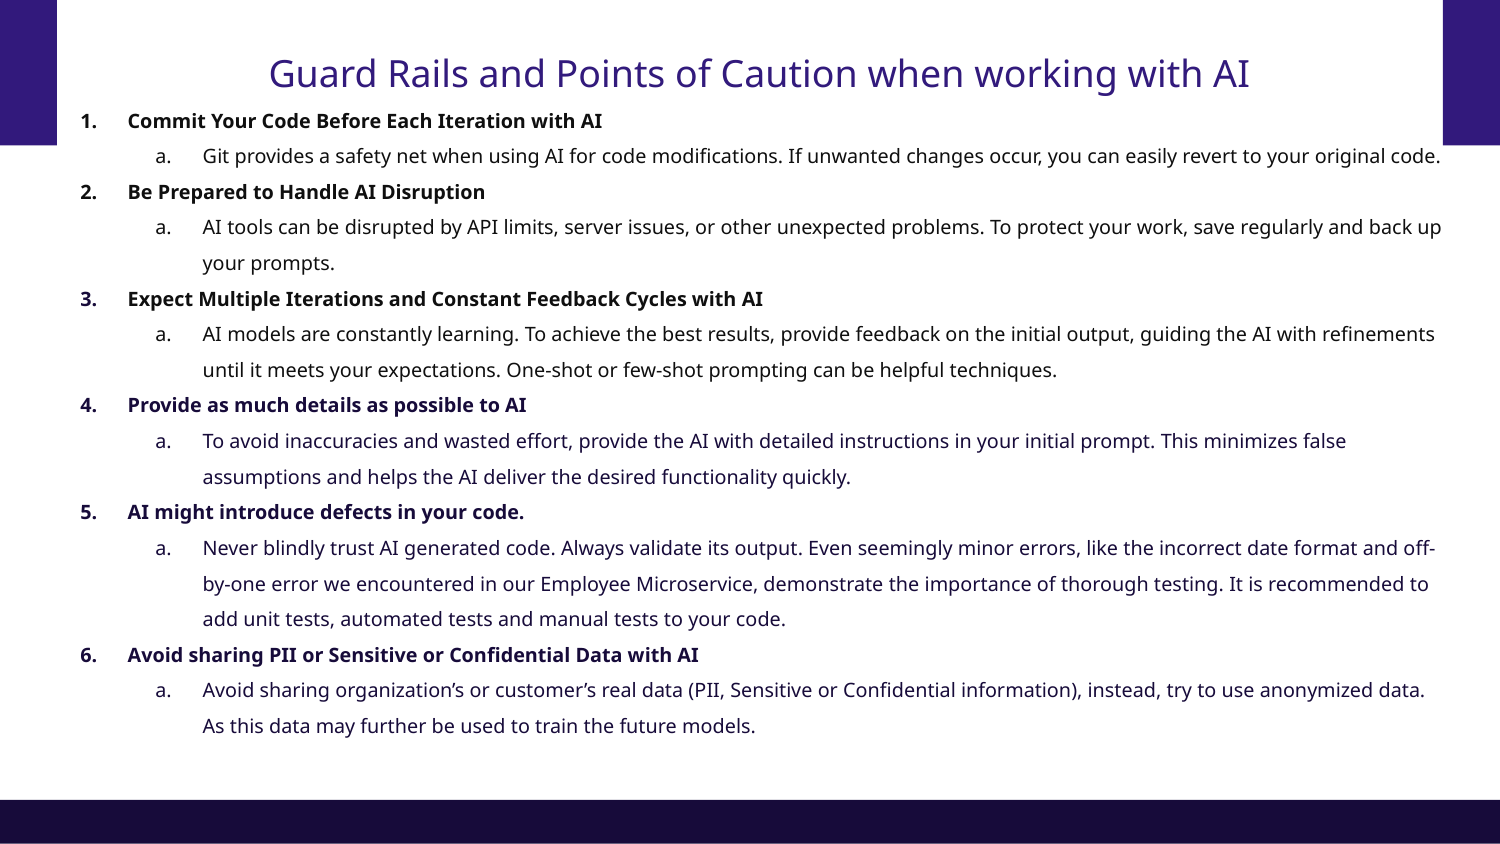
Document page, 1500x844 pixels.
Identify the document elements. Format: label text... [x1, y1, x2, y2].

list Commit Your Code Before Each Iteration with AI Git provides a safety net when using AI for code modifications. If unwanted changes occur, you can easily revert to your original code. Be Prepared to Handle AI Disruption AI tools can be disrupted by API limits, server issues, or other unexpected problems. To protect your work, save regularly and back up your prompts. Expect Multiple Iterations and Constant Feedback Cycles with AI AI models are constantly learning. To achieve the best results, provide feedback on the initial output, guiding the AI with refinements until it meets your expectations. One-shot or few-shot prompting can be helpful techniques. Provide as much details as possible to AI To avoid inaccuracies and wasted effort, provide the AI with detailed instructions in your initial prompt. This minimizes false assumptions and helps the AI deliver the desired functionality quickly. AI might introduce defects in your code. Never blindly trust AI generated code. Always validate its output. Even seemingly minor errors, like the incorrect date format and off-by-one error we encountered in our Employee Microservice, demonstrate the importance of thorough testing. It is recommended to add unit tests, automated tests and manual tests to your code. Avoid sharing PII or Sensitive or Confidential Data with AI Avoid sharing organization’s or customer’s real data (PII, Sensitive or Confidential information), instead, try to use anonymized data. As this data may further be used to train the future models. [37, 57, 1463, 619]
title Guard Rails and Points of Caution when working with AI [15, 12, 1430, 141]
